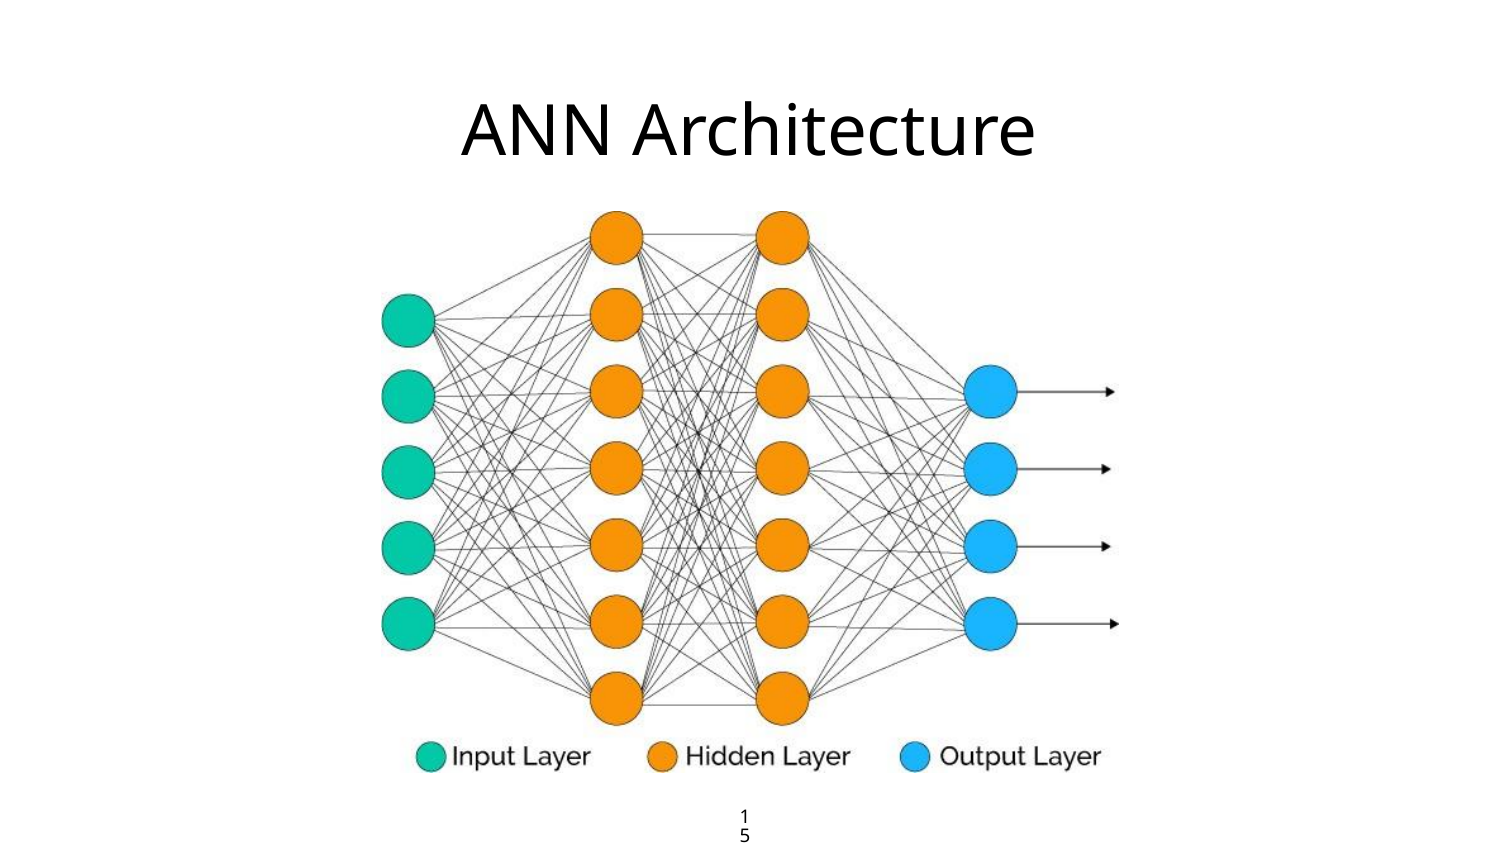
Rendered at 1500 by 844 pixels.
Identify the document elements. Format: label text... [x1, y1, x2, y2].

title ANN Architecture [297, 21, 1203, 233]
picture [381, 211, 1119, 773]
slide_number ‹#› [735, 800, 764, 832]
